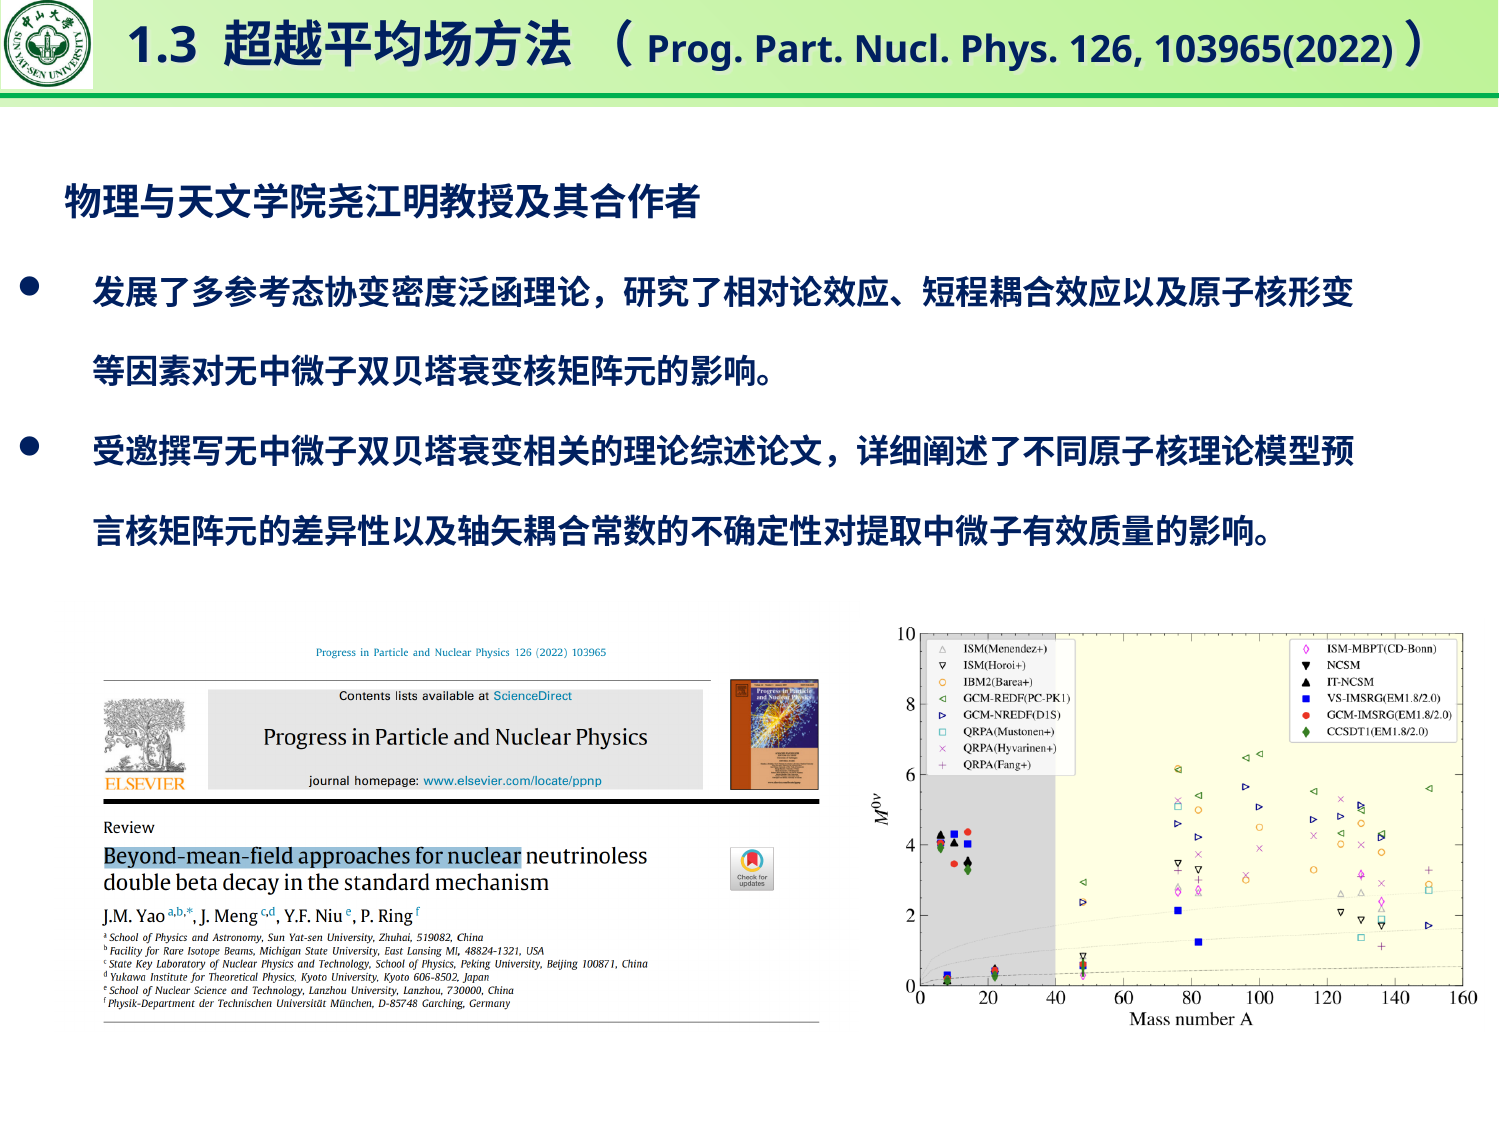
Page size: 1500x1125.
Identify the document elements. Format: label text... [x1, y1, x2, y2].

picture [54, 601, 1485, 1032]
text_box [0, 0, 1499, 107]
list 发展了多参考态协变密度泛函理论，研究了相对论效应、短程耦合效应以及原子核形变等因素对无中微子双贝塔衰变核矩阵元的影响。 受邀撰写无中微子双贝塔衰变相关的理论综述论文，详细阐述了不同原子核理论模型预言核矩阵元的差异性以及轴矢耦合常数的不确定性对提取中微子有效质量的影响。 [1, 236, 1393, 545]
picture [1, 0, 93, 89]
text_box 物理与天文学院尧江明教授及其合作者 [50, 125, 718, 231]
